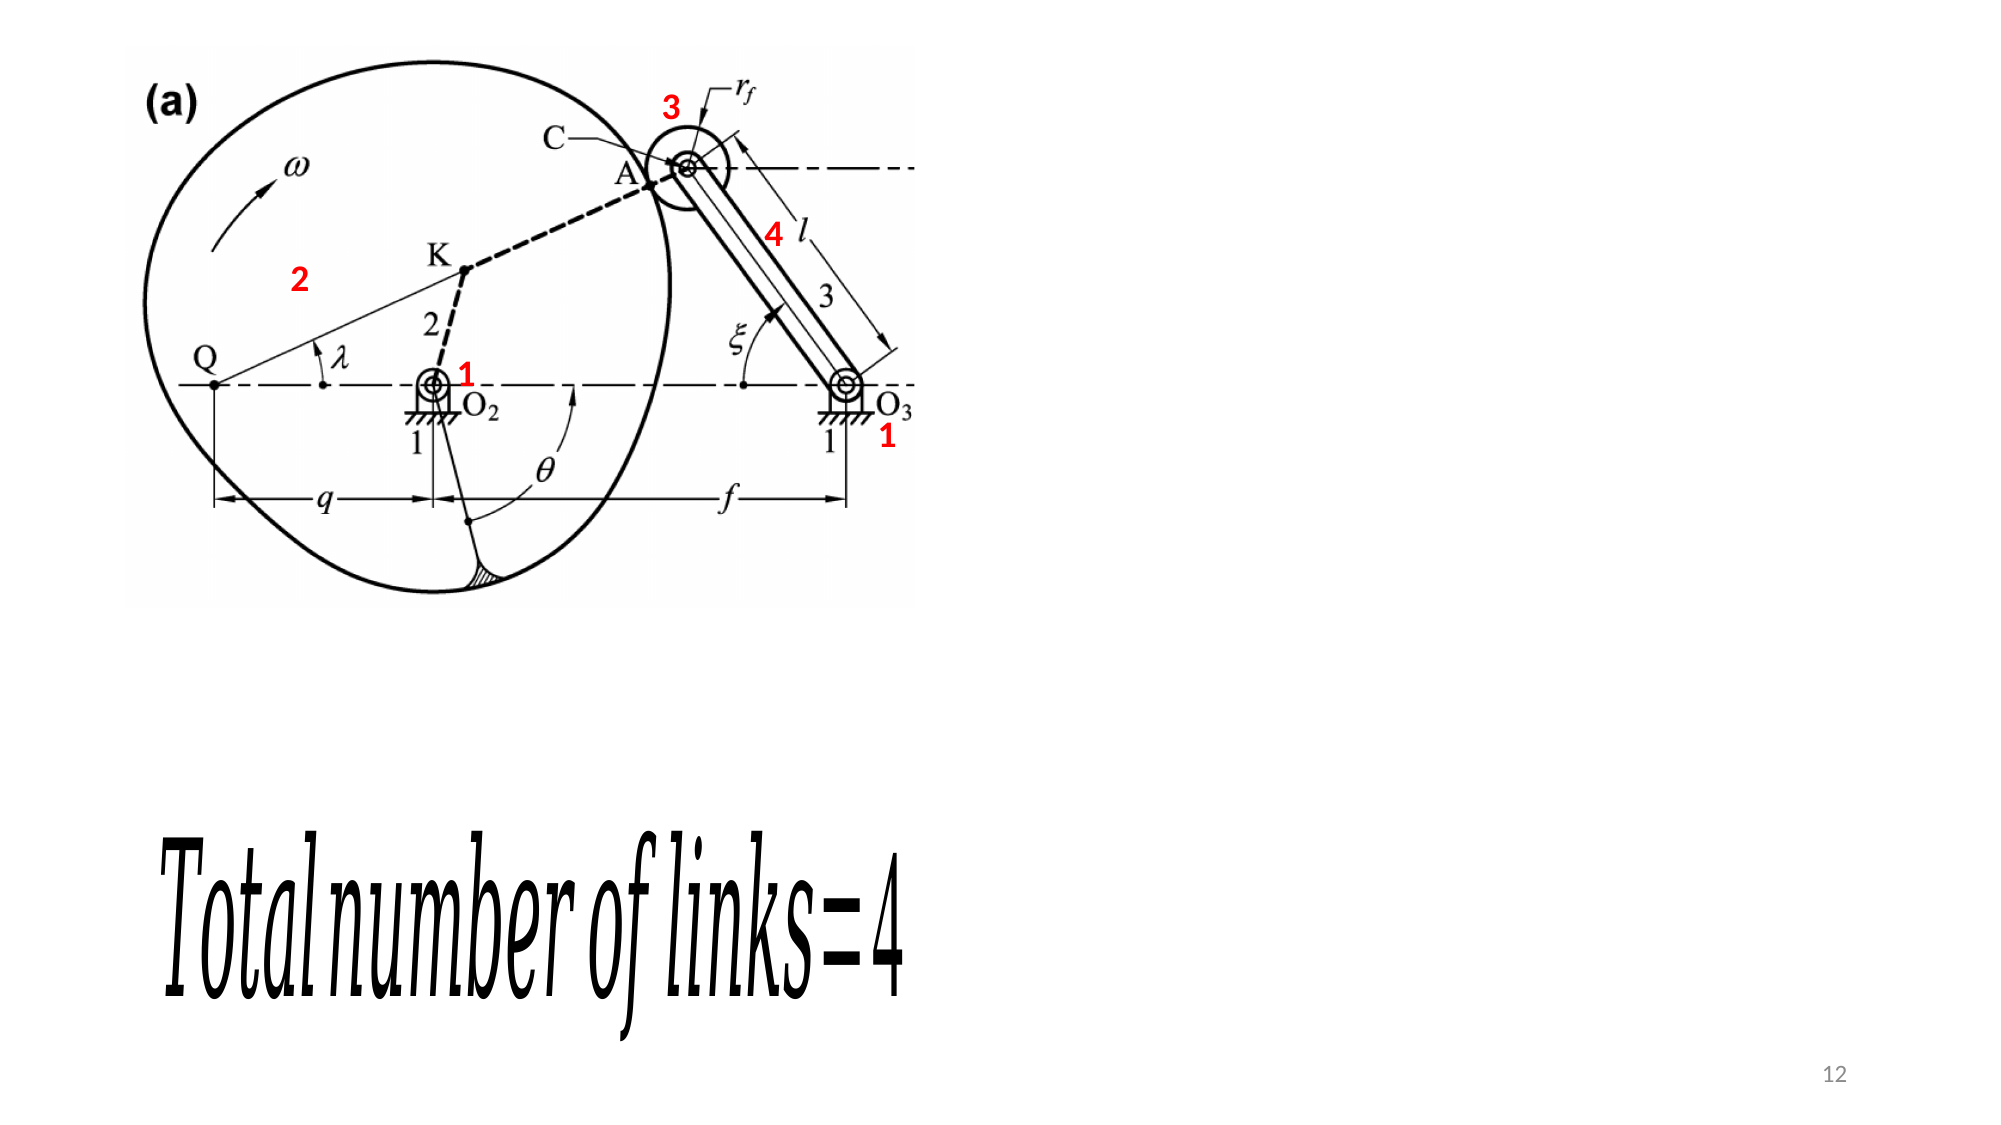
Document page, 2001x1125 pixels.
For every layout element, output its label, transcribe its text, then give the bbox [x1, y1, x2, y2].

slide_number 12 [1412, 1042, 1863, 1103]
picture [125, 45, 915, 608]
